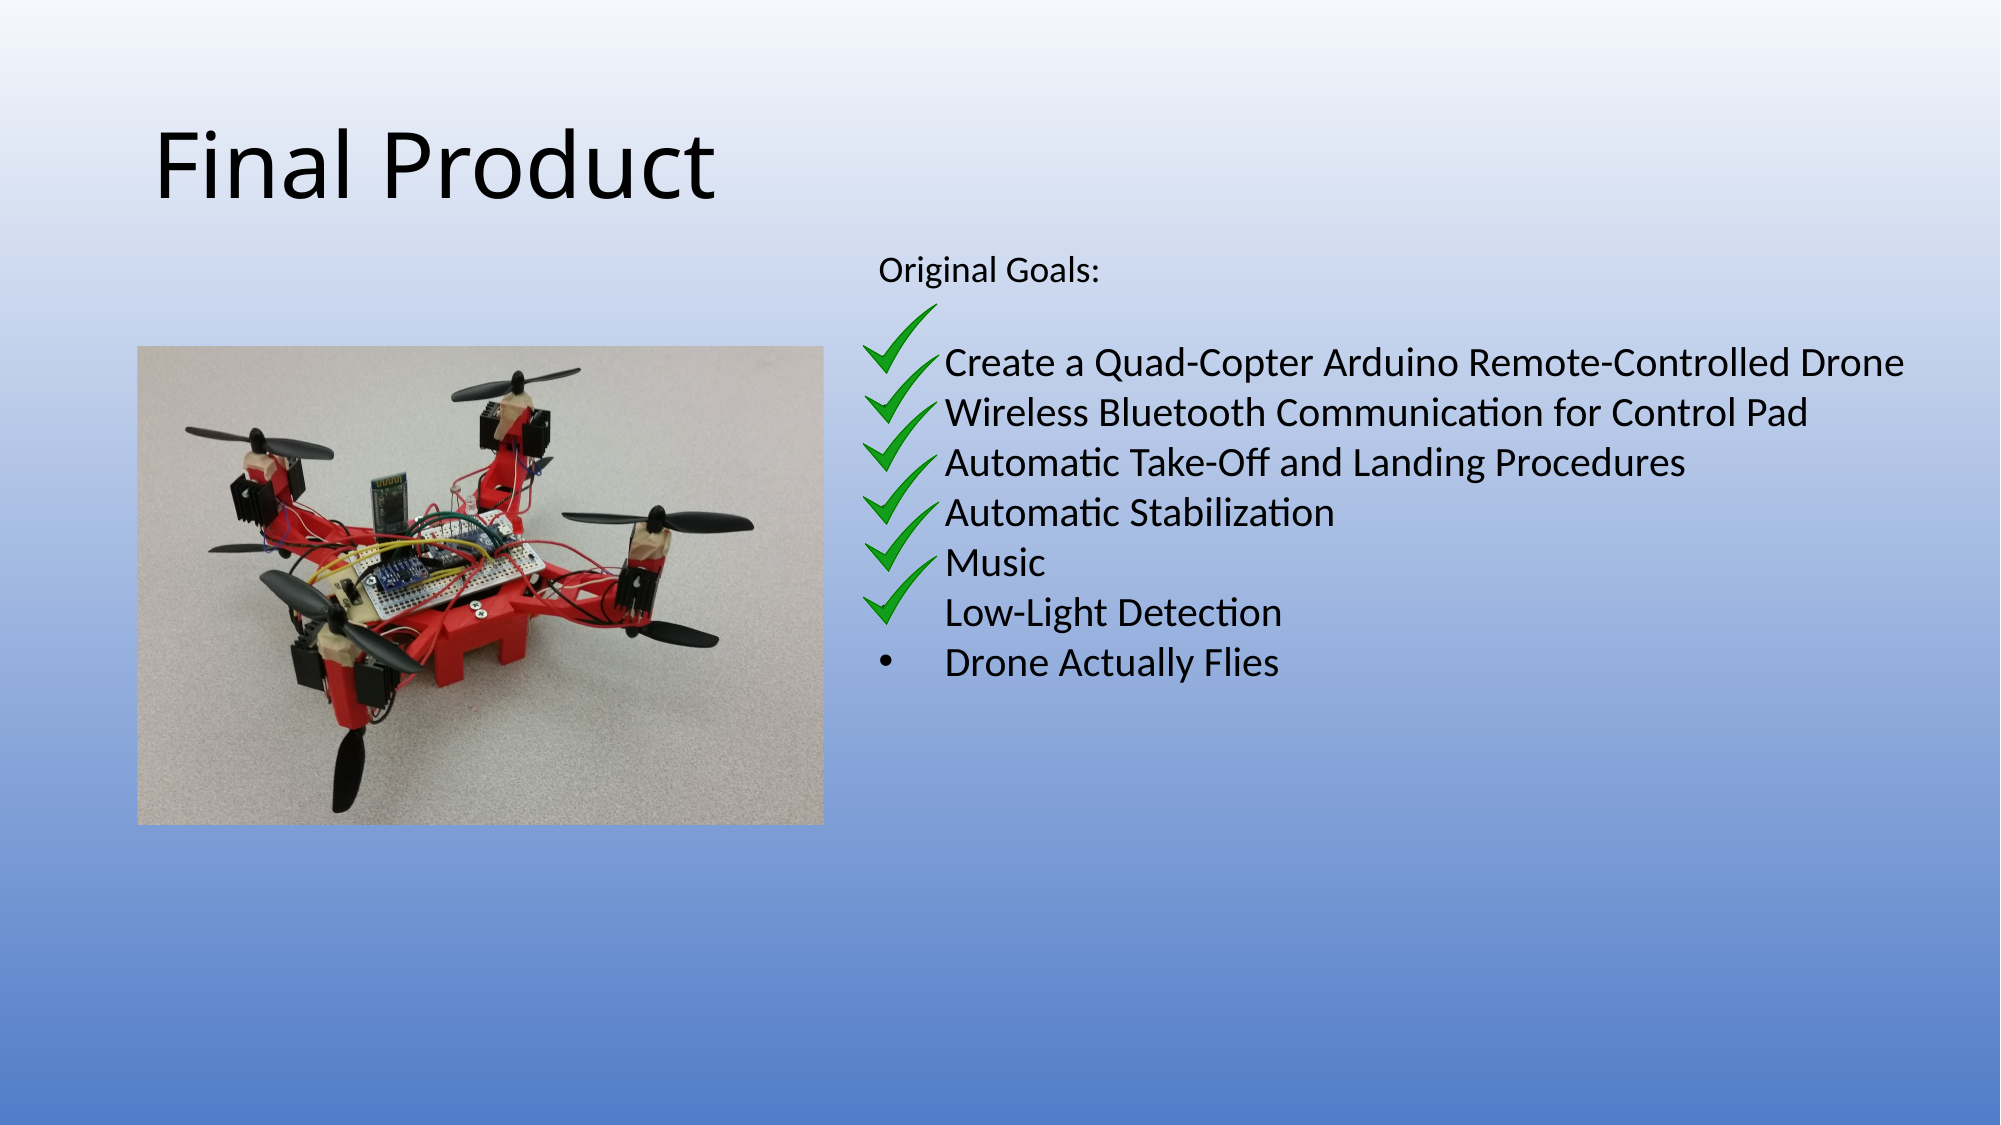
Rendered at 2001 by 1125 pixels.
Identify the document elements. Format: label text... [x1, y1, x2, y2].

picture [862, 303, 940, 625]
title Final Product [137, 59, 1863, 278]
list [137, 346, 824, 825]
text_box Original Goals: Create a Quad-Copter Arduino Remote-Controlled Drone Wireless Bluetooth Communication for Control Pad Automatic Take-Off and Landing Procedures Automatic Stabilization Music Low-Light Detection Drone Actually Flies [864, 237, 1932, 738]
